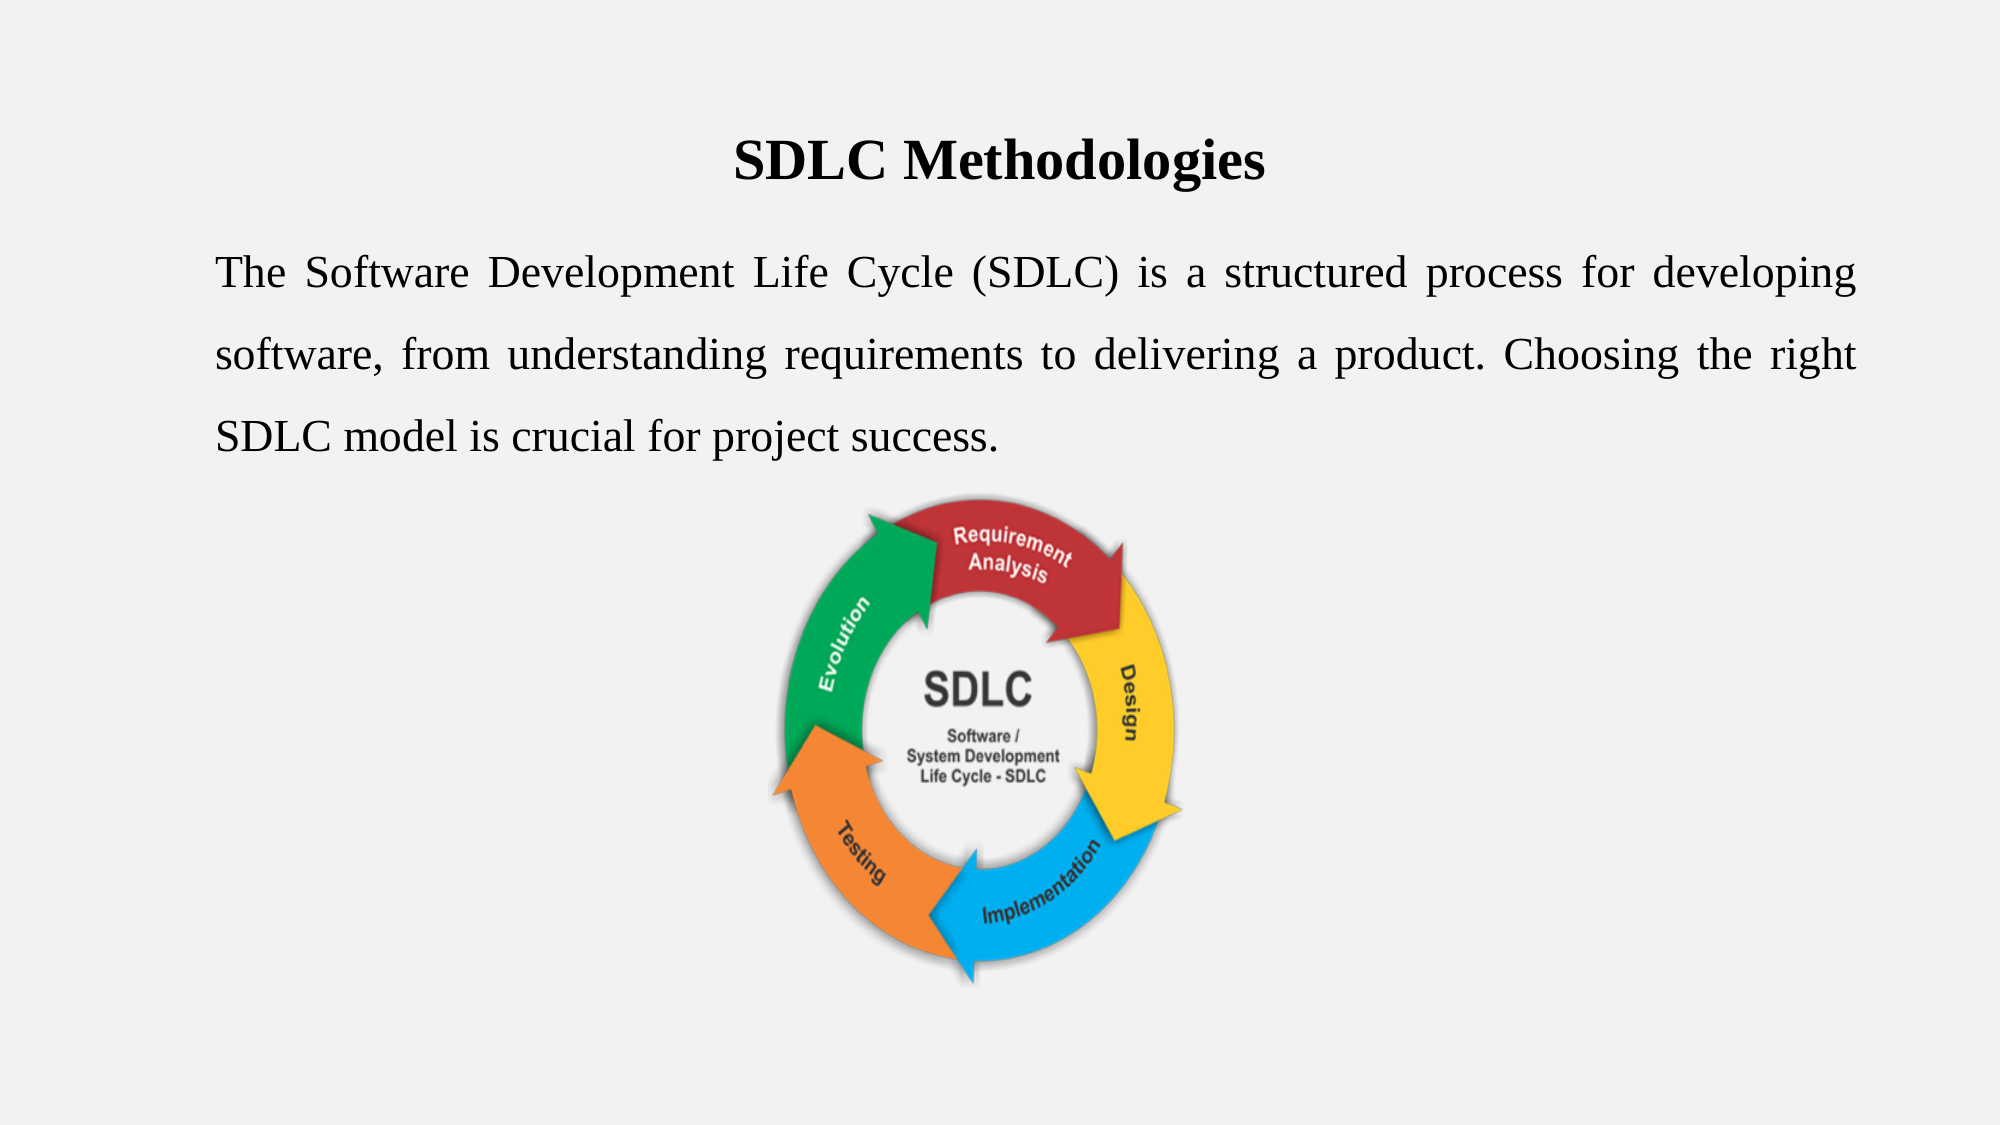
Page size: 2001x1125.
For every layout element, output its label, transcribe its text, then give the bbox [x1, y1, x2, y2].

text_box SDLC Methodologies [0, 114, 2000, 200]
picture [501, 478, 1499, 1011]
list The Software Development Life Cycle (SDLC) is a structured process for developing software, from understanding requirements to delivering a product. Choosing the right SDLC model is crucial for project success. [200, 206, 1874, 491]
